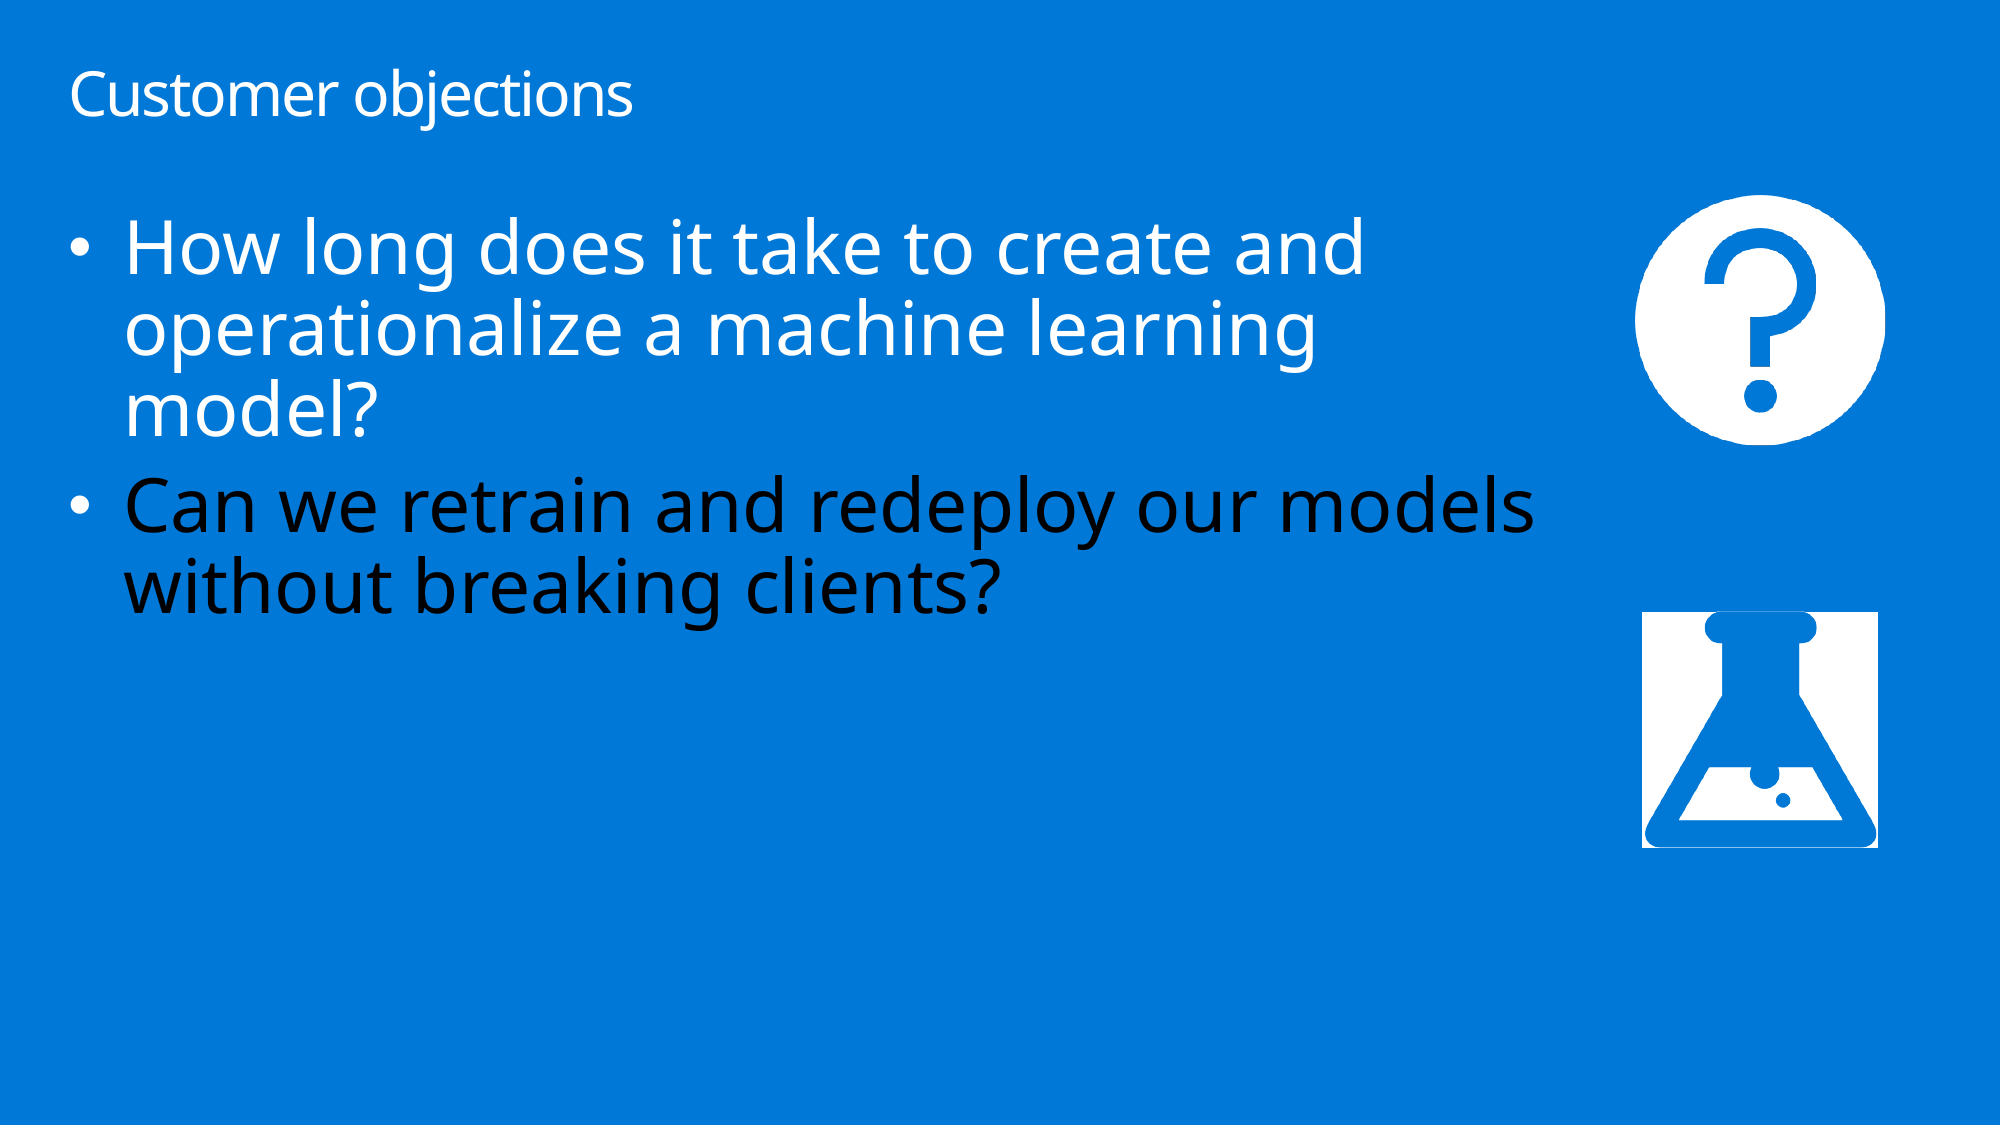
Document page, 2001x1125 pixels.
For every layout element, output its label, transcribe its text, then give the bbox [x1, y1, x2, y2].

picture [1602, 162, 1918, 478]
picture [1641, 611, 1879, 849]
list How long does it take to create and operationalize a machine learning model? Can we retrain and redeploy our models without breaking clients? [44, 195, 1600, 1073]
title Customer objections [44, 47, 1957, 196]
